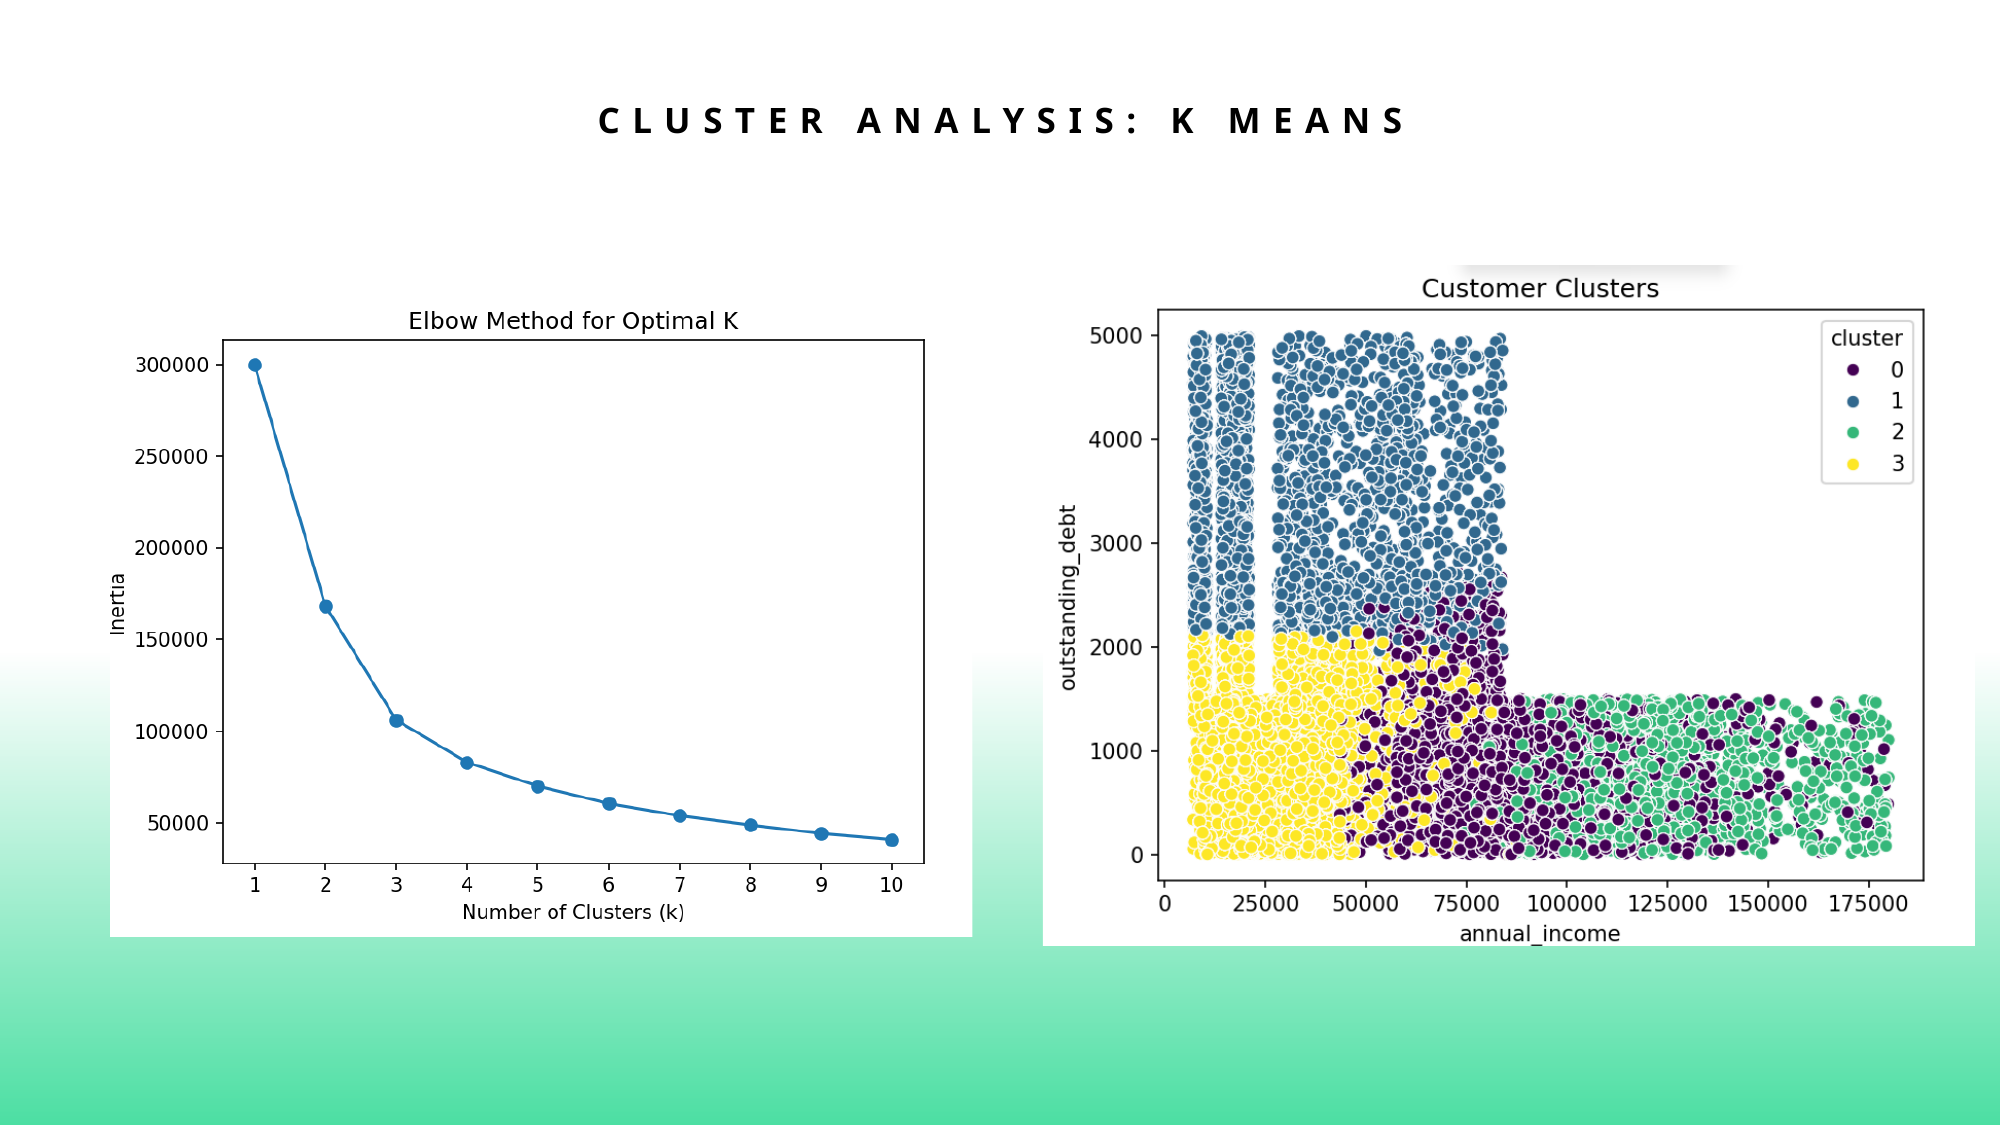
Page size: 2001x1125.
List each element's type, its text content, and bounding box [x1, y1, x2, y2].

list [110, 274, 973, 937]
picture [1042, 265, 1975, 946]
title CLUSTER ANALYSIS: K MEANS [156, 82, 1844, 149]
